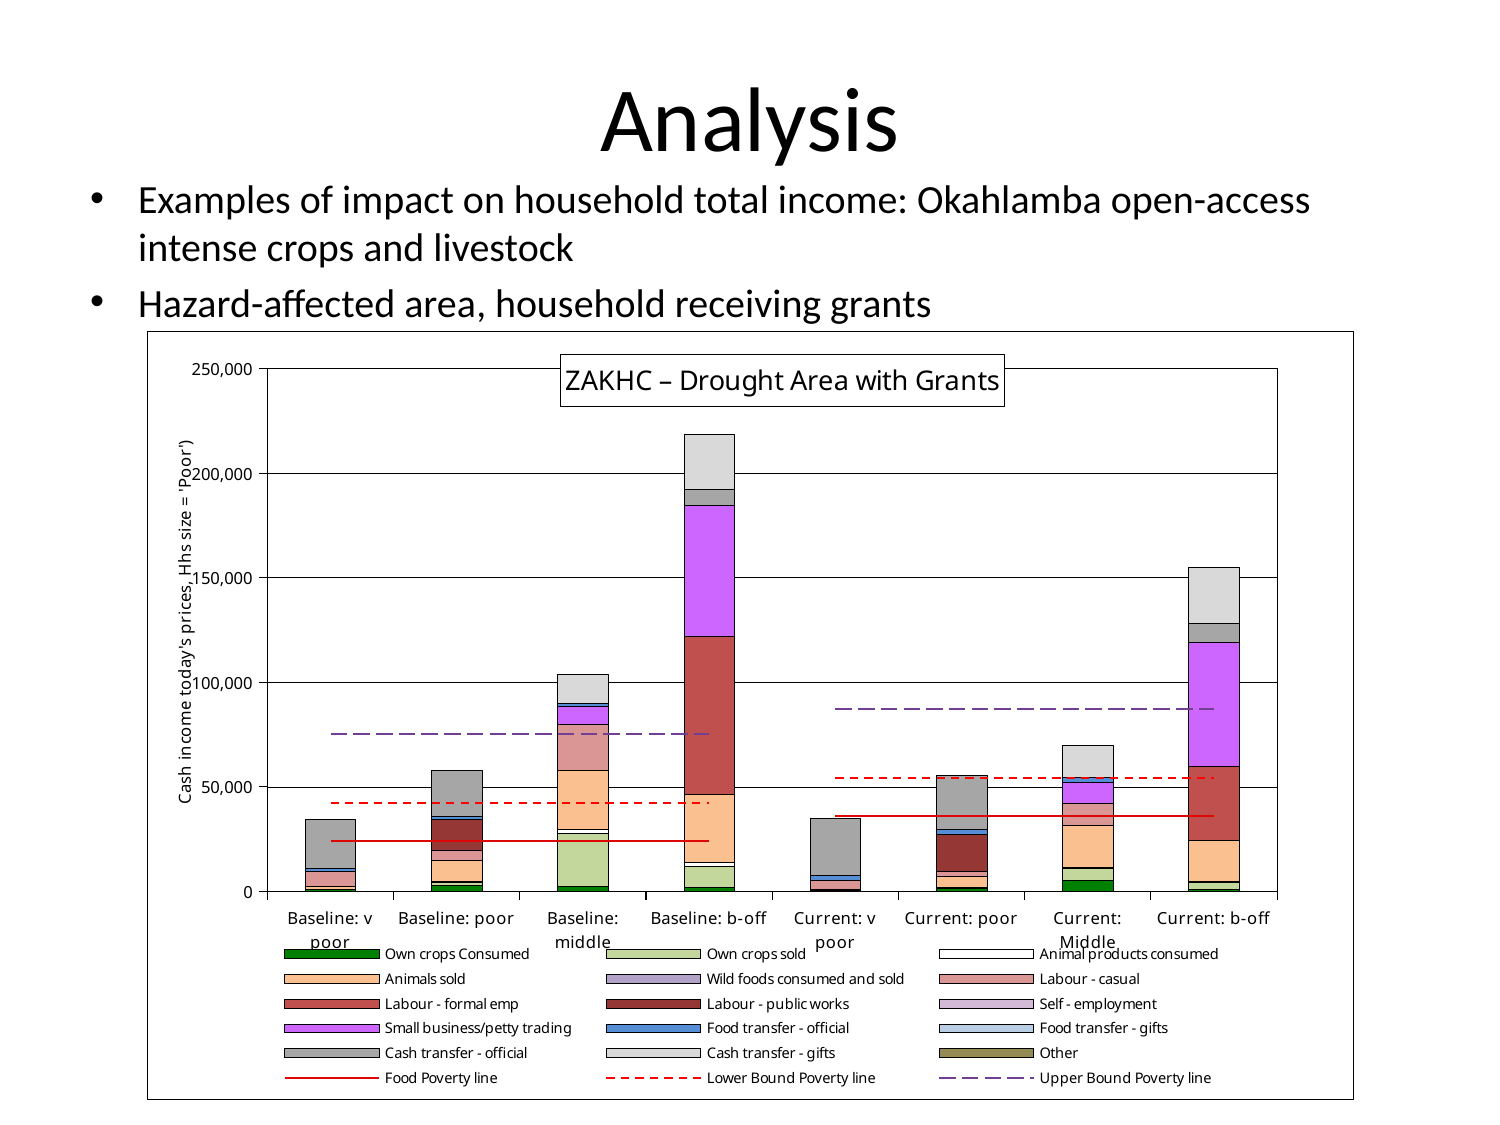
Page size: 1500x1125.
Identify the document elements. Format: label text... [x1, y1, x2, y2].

title Analysis [75, 42, 1425, 165]
list Examples of impact on household total income: Okahlamba open-access intense crops and livestock Hazard-affected area, household receiving grants [75, 165, 1425, 335]
chart [146, 330, 1354, 1100]
